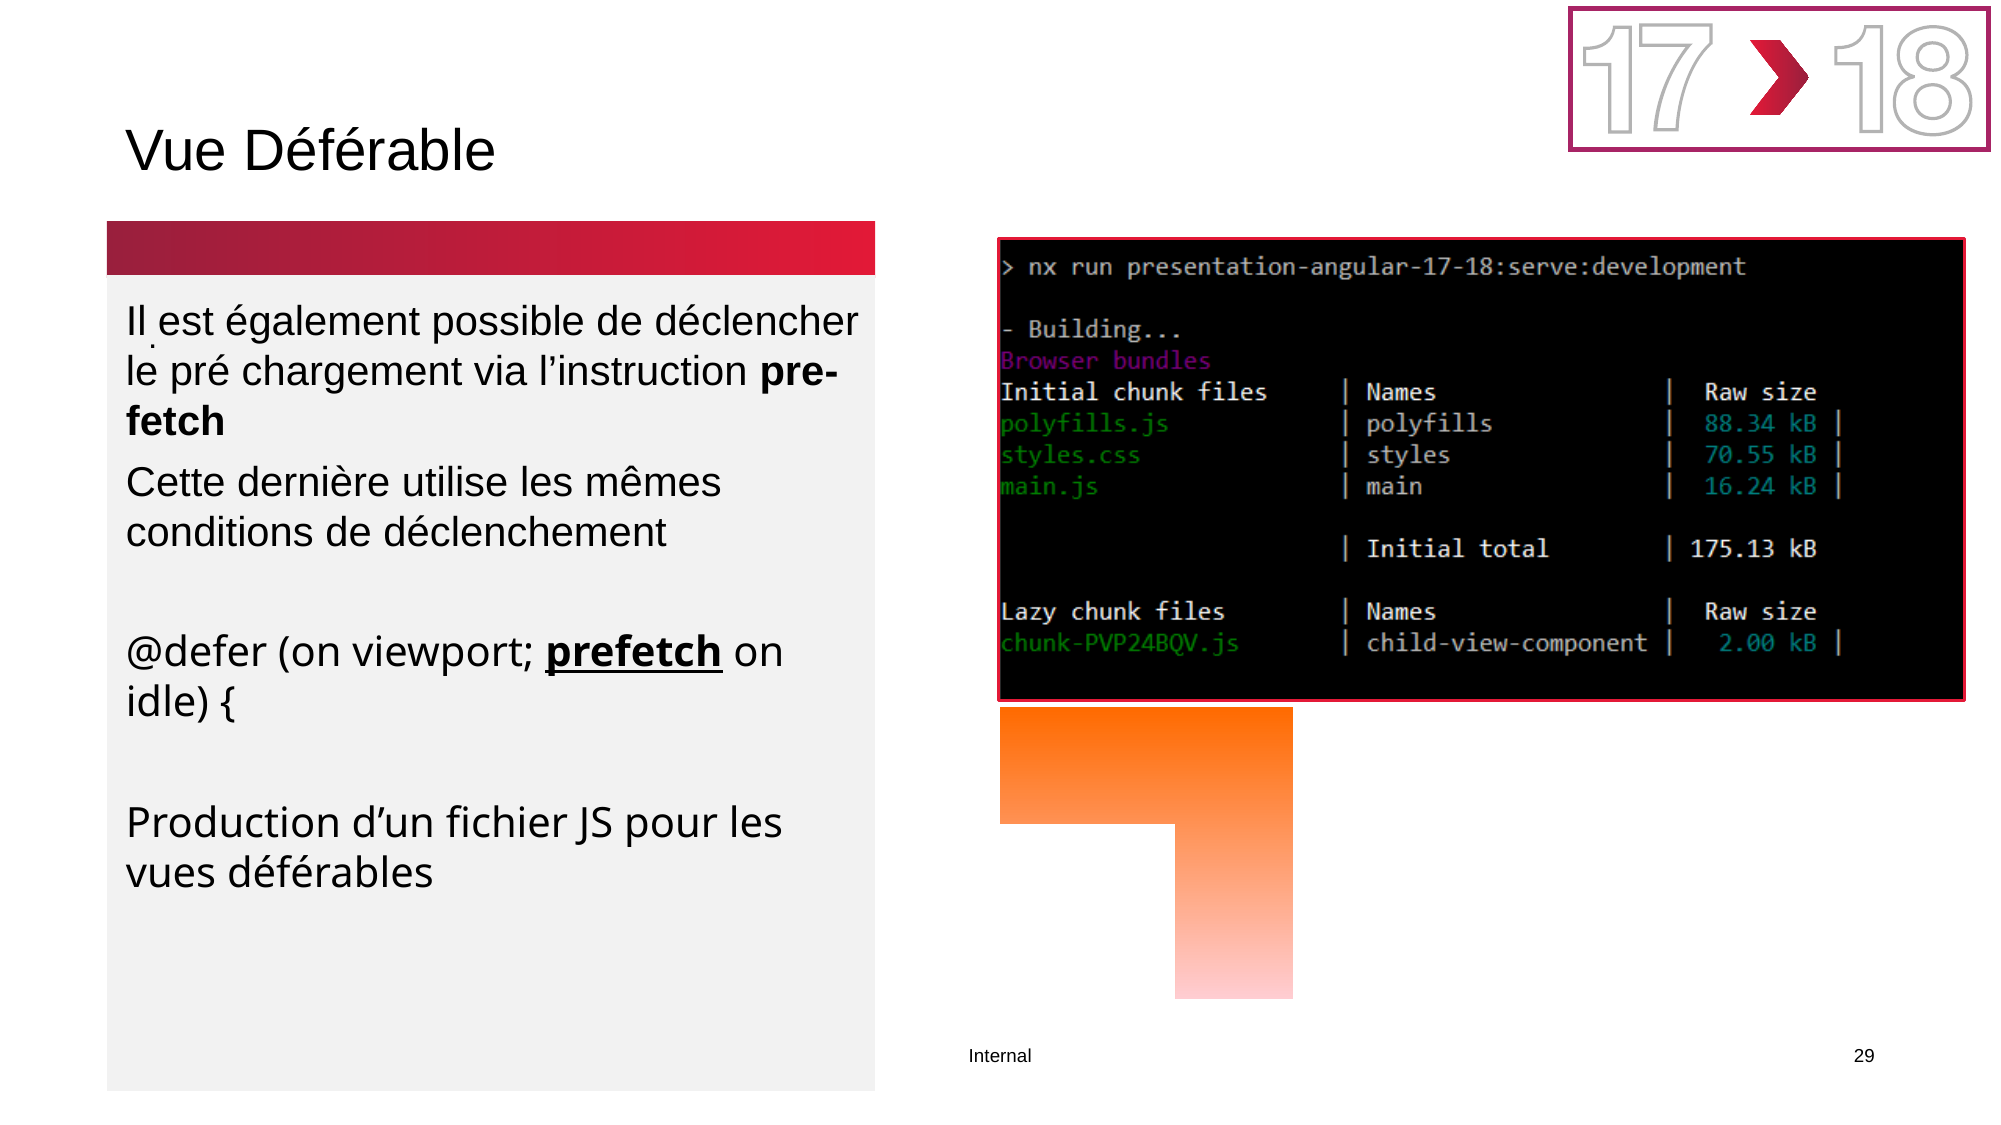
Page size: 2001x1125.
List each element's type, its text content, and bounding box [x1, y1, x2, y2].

picture [999, 239, 1963, 700]
text_box [1639, 23, 1713, 132]
text_box [1892, 25, 1973, 137]
text_box [1570, 8, 1989, 150]
title Vue Déférable [125, 111, 876, 200]
text_box [1834, 25, 1884, 134]
list Il est également possible de déclencher le pré chargement via l’instruction pre-fetch Cette dernière utilise les mêmes conditions de déclenchement @defer (on viewport; prefetch on idle) { Production d’un fichier JS pour les vues déférables [125, 293, 875, 1047]
table_cell . [107, 280, 875, 1091]
table_header [107, 222, 875, 275]
text_box [1583, 25, 1632, 134]
text_box [1747, 37, 1811, 118]
